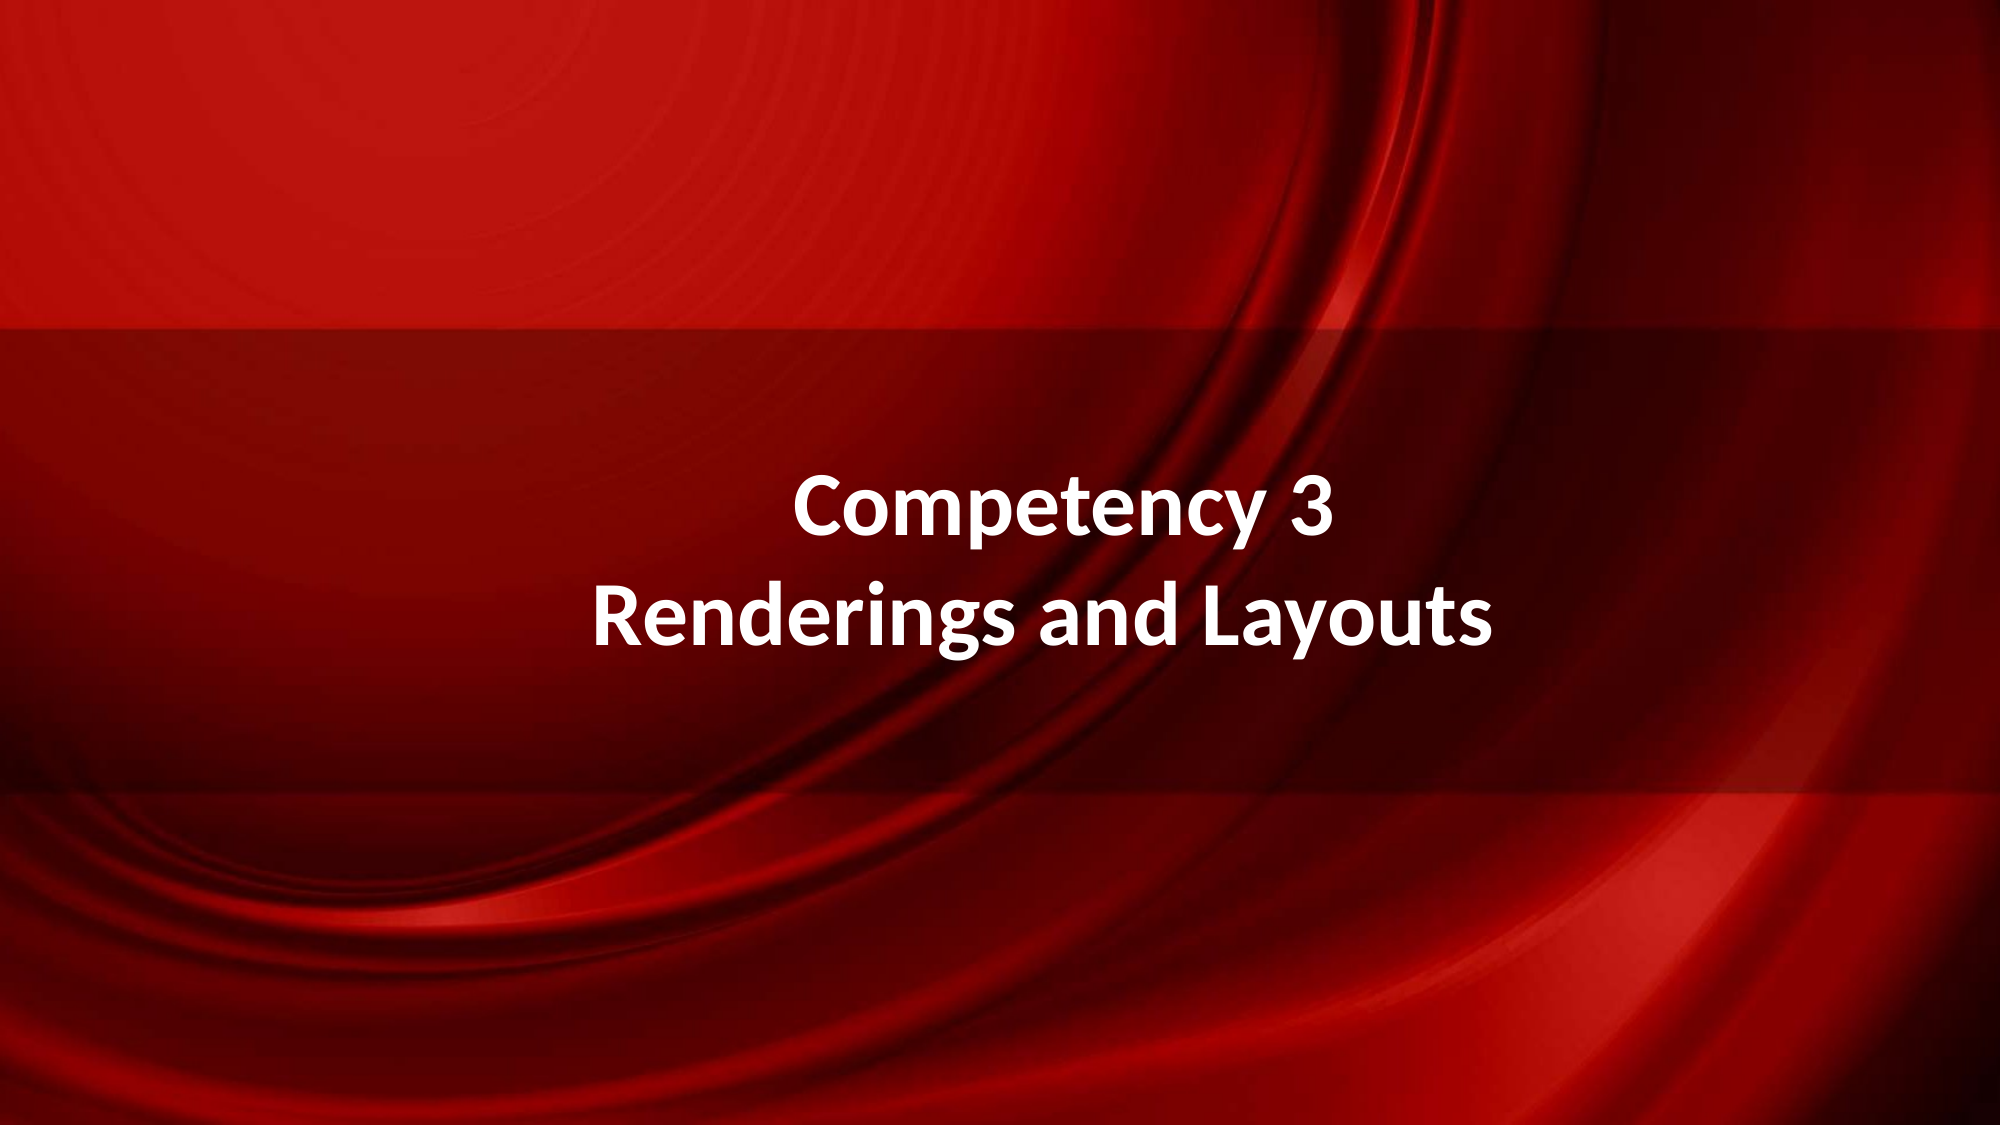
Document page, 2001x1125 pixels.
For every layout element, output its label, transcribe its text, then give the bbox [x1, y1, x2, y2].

text_box Competency 3 Renderings and Layouts [577, 436, 1552, 672]
picture [0, 0, 2000, 1125]
